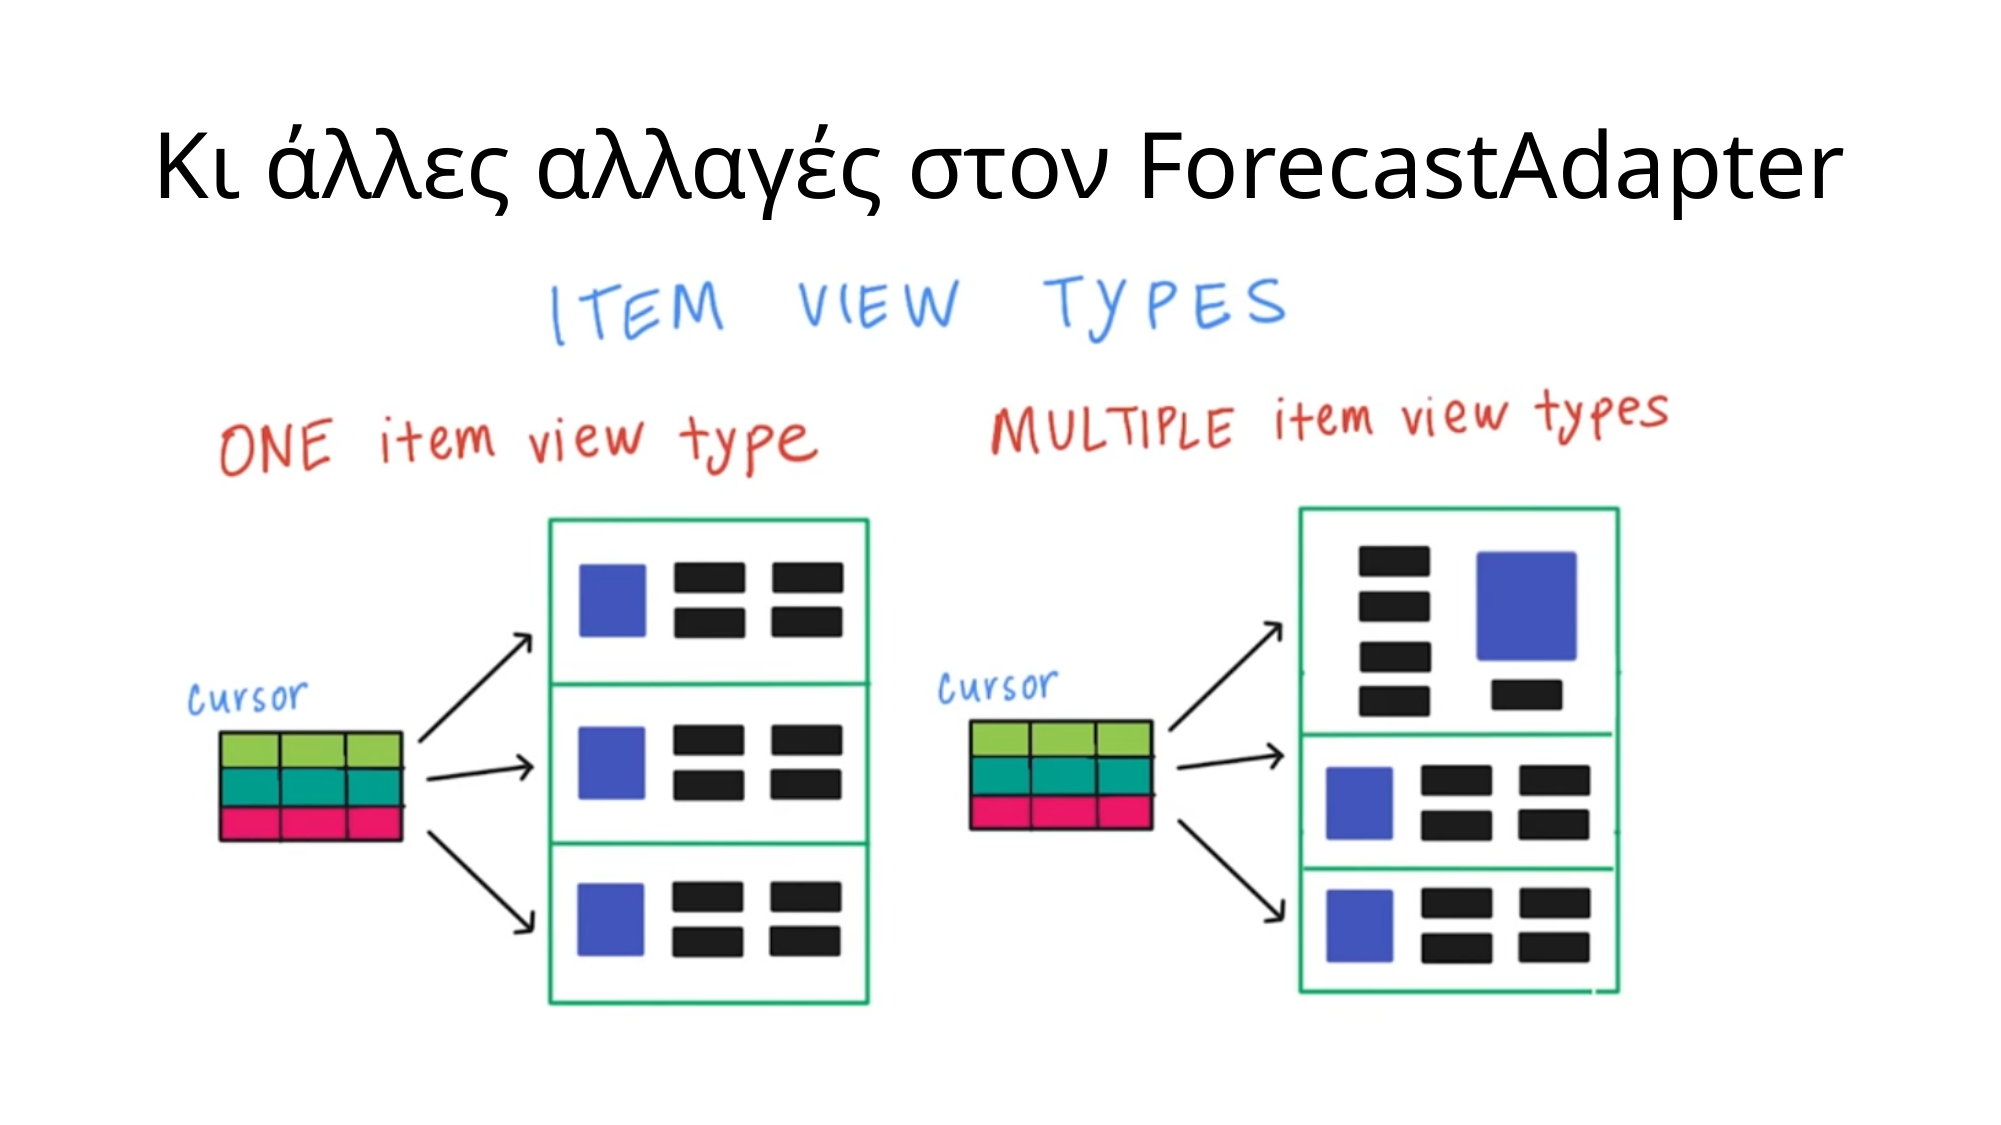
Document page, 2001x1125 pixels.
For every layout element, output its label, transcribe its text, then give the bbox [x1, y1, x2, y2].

title Κι άλλες αλλαγές στον ForecastAdapter [137, 59, 1863, 278]
picture [155, 259, 1707, 1108]
